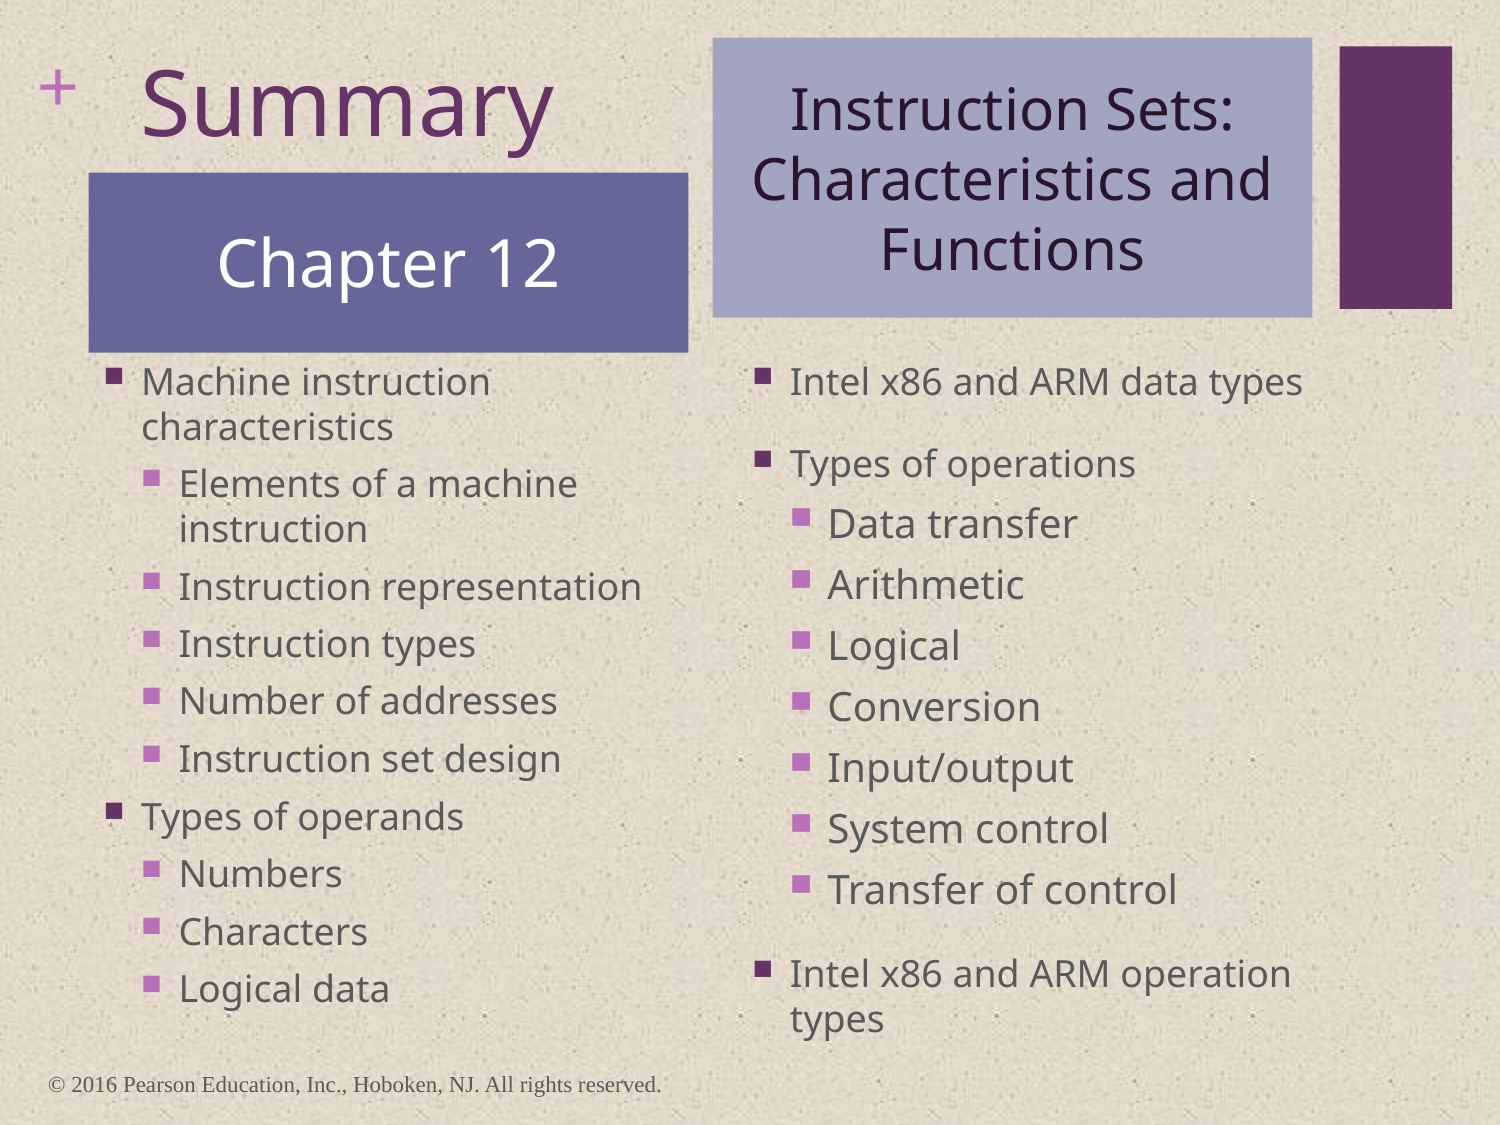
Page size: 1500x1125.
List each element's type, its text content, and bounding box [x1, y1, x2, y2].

list Machine instruction characteristics Elements of a machine instruction Instruction representation Instruction types Number of addresses Instruction set design Types of operands Numbers Characters Logical data [88, 349, 714, 1053]
list Intel x86 and ARM data types Types of operations Data transfer Arithmetic Logical Conversion Input/output System control Transfer of control Intel x86 and ARM operation types [737, 350, 1363, 1125]
title Summary [125, 37, 688, 172]
list Instruction Sets: Characteristics and Functions [712, 37, 1313, 318]
footer © 2016 Pearson Education, Inc., Hoboken, NJ. All rights reserved. [33, 1053, 1038, 1114]
list Chapter 12 [88, 172, 689, 353]
picture [0, 0, 1500, 1125]
